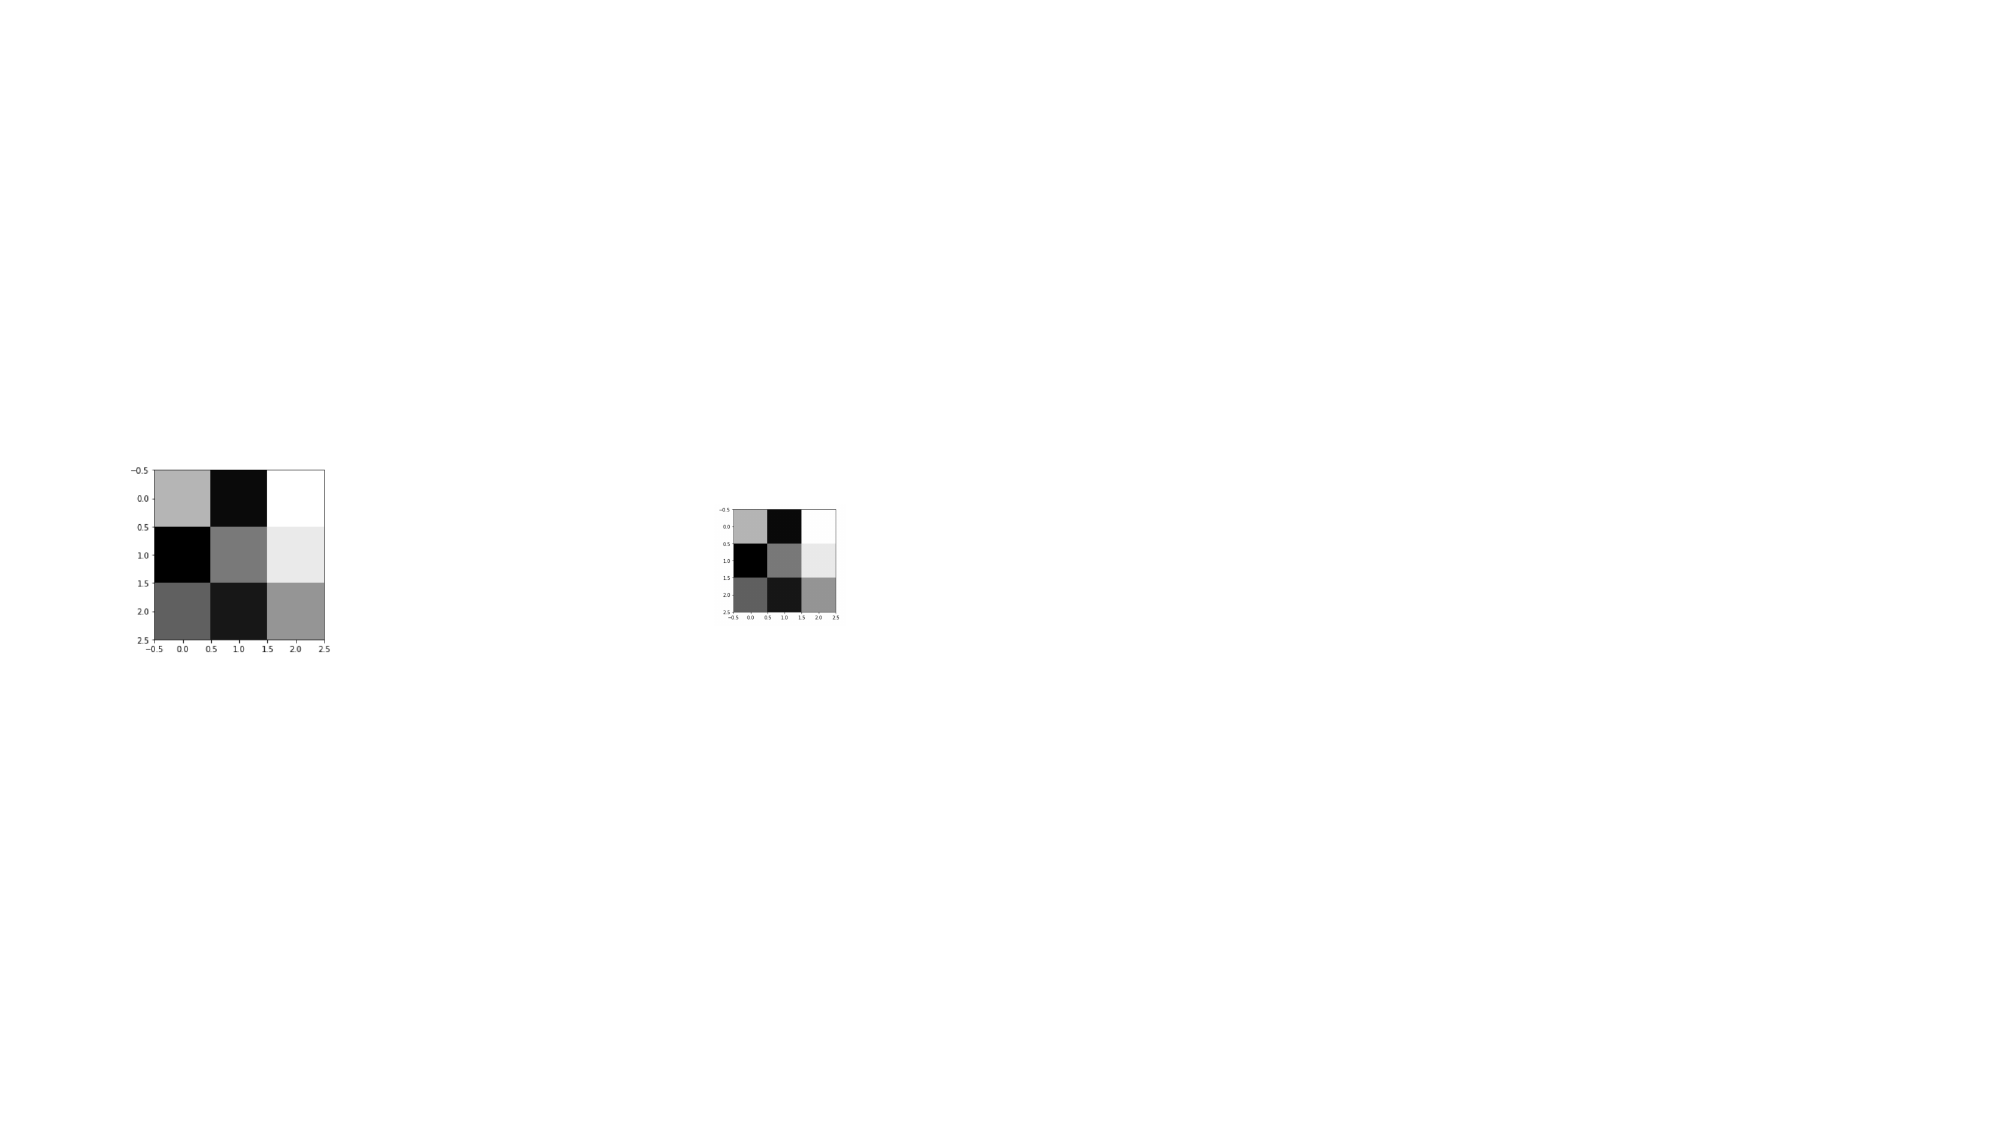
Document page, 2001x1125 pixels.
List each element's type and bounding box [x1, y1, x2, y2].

picture [122, 461, 341, 663]
picture [713, 504, 846, 626]
